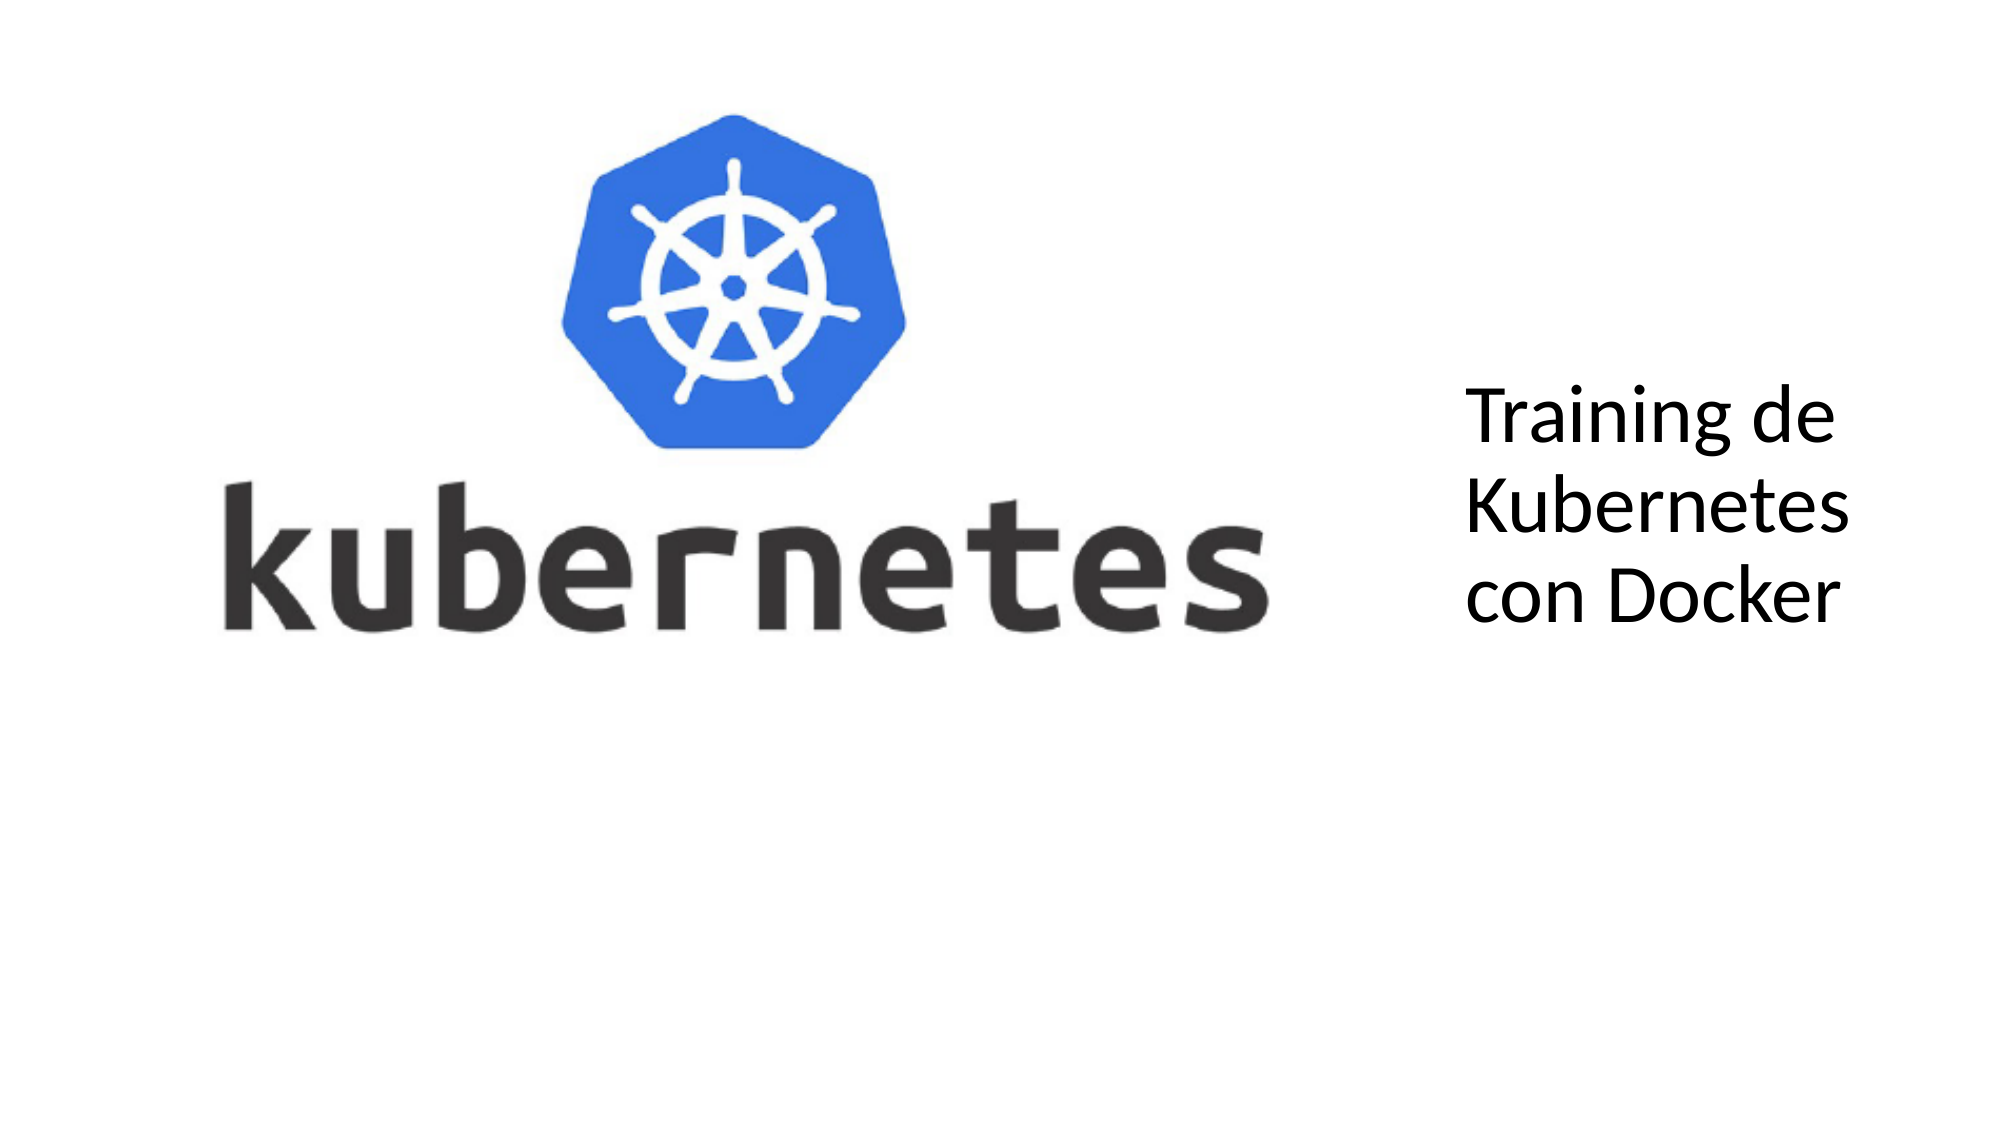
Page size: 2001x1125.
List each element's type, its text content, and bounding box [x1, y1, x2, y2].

picture [150, 75, 1360, 909]
title Training de Kubernetes con Docker [1450, 243, 1931, 648]
